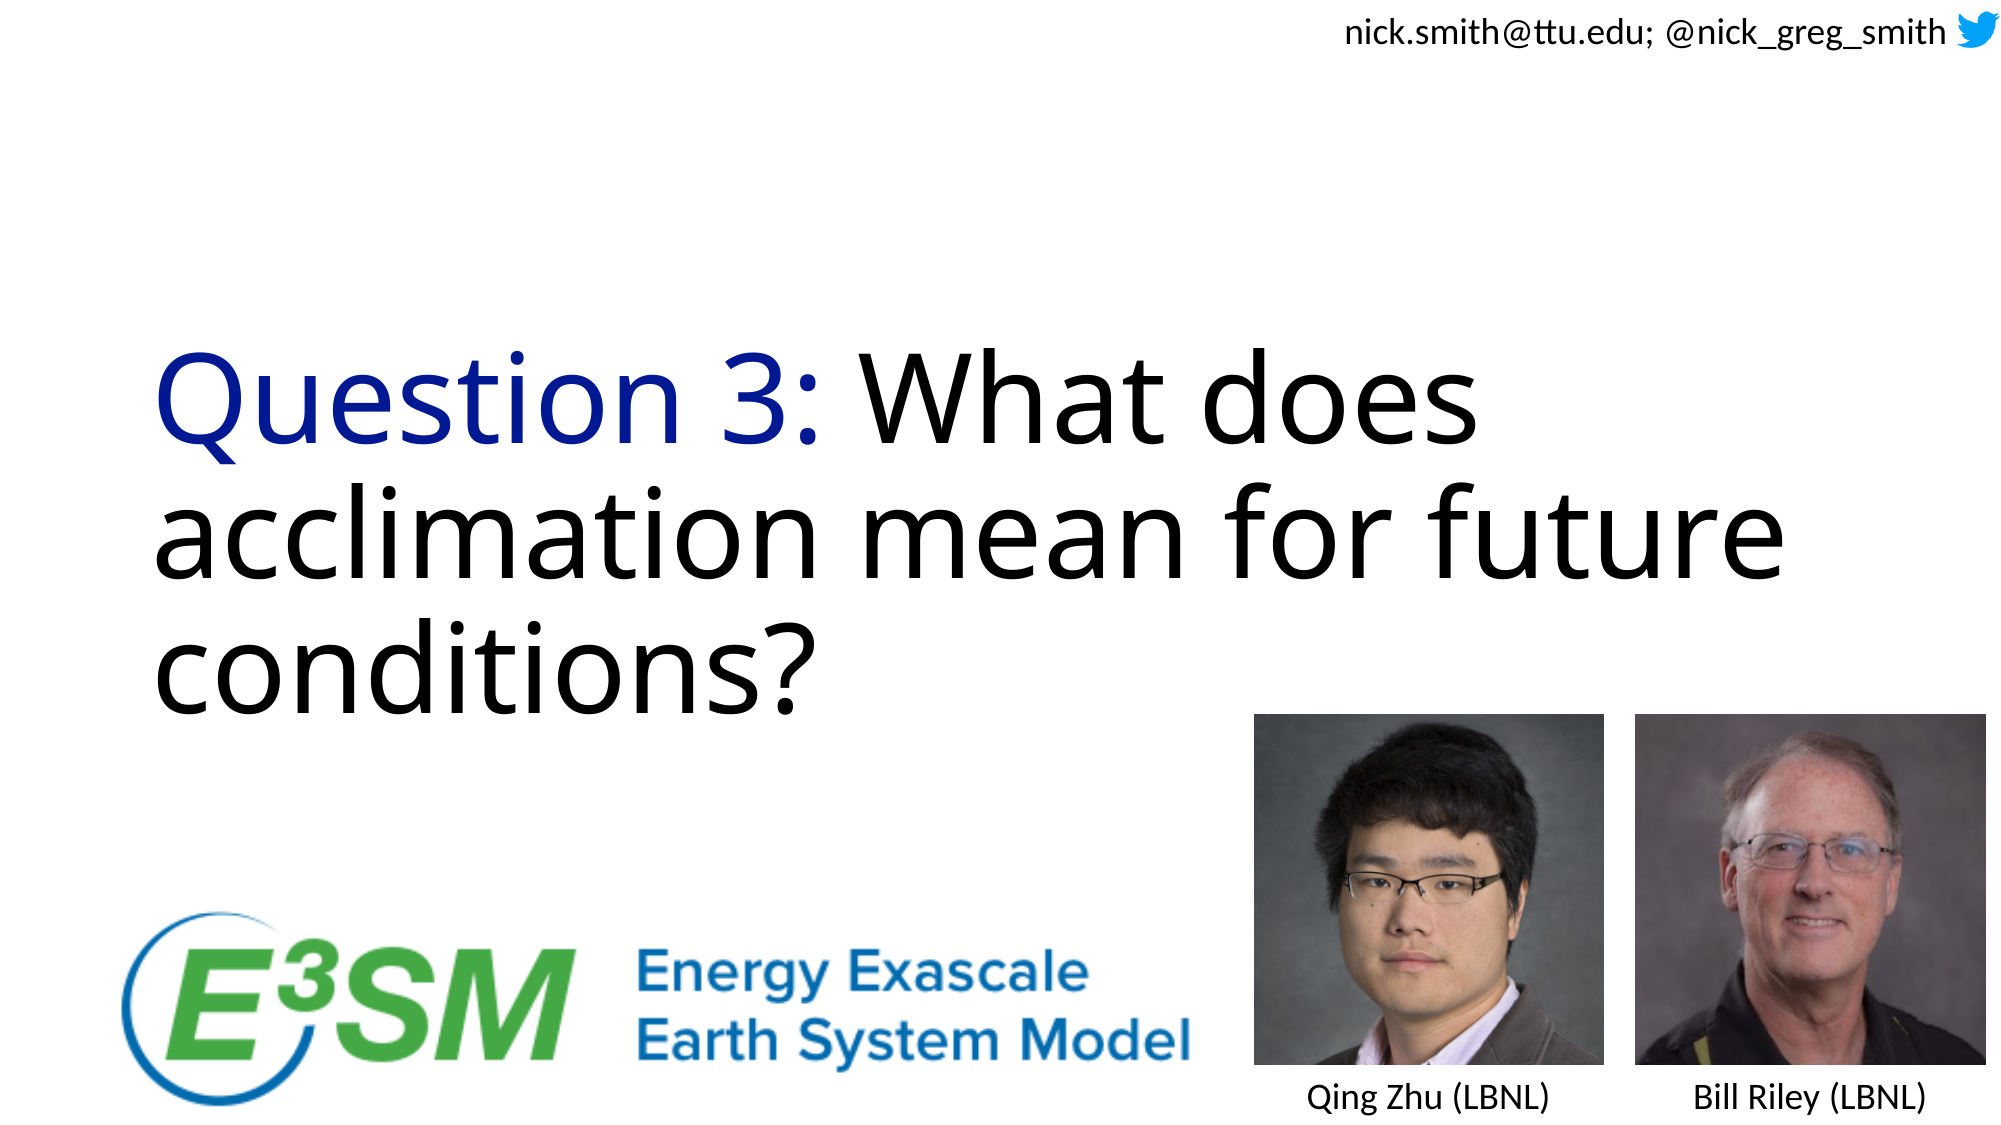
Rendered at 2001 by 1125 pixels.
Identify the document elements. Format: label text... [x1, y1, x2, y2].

text_box Bill Riley (LBNL) [1678, 1065, 1943, 1125]
text_box Qing Zhu (LBNL) [1291, 1065, 1566, 1125]
picture [1254, 714, 1604, 1065]
picture [93, 889, 1223, 1119]
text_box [1325, 0, 2000, 60]
picture [1635, 714, 1986, 1065]
title Question 3: What does acclimation mean for future conditions? [136, 280, 1862, 749]
